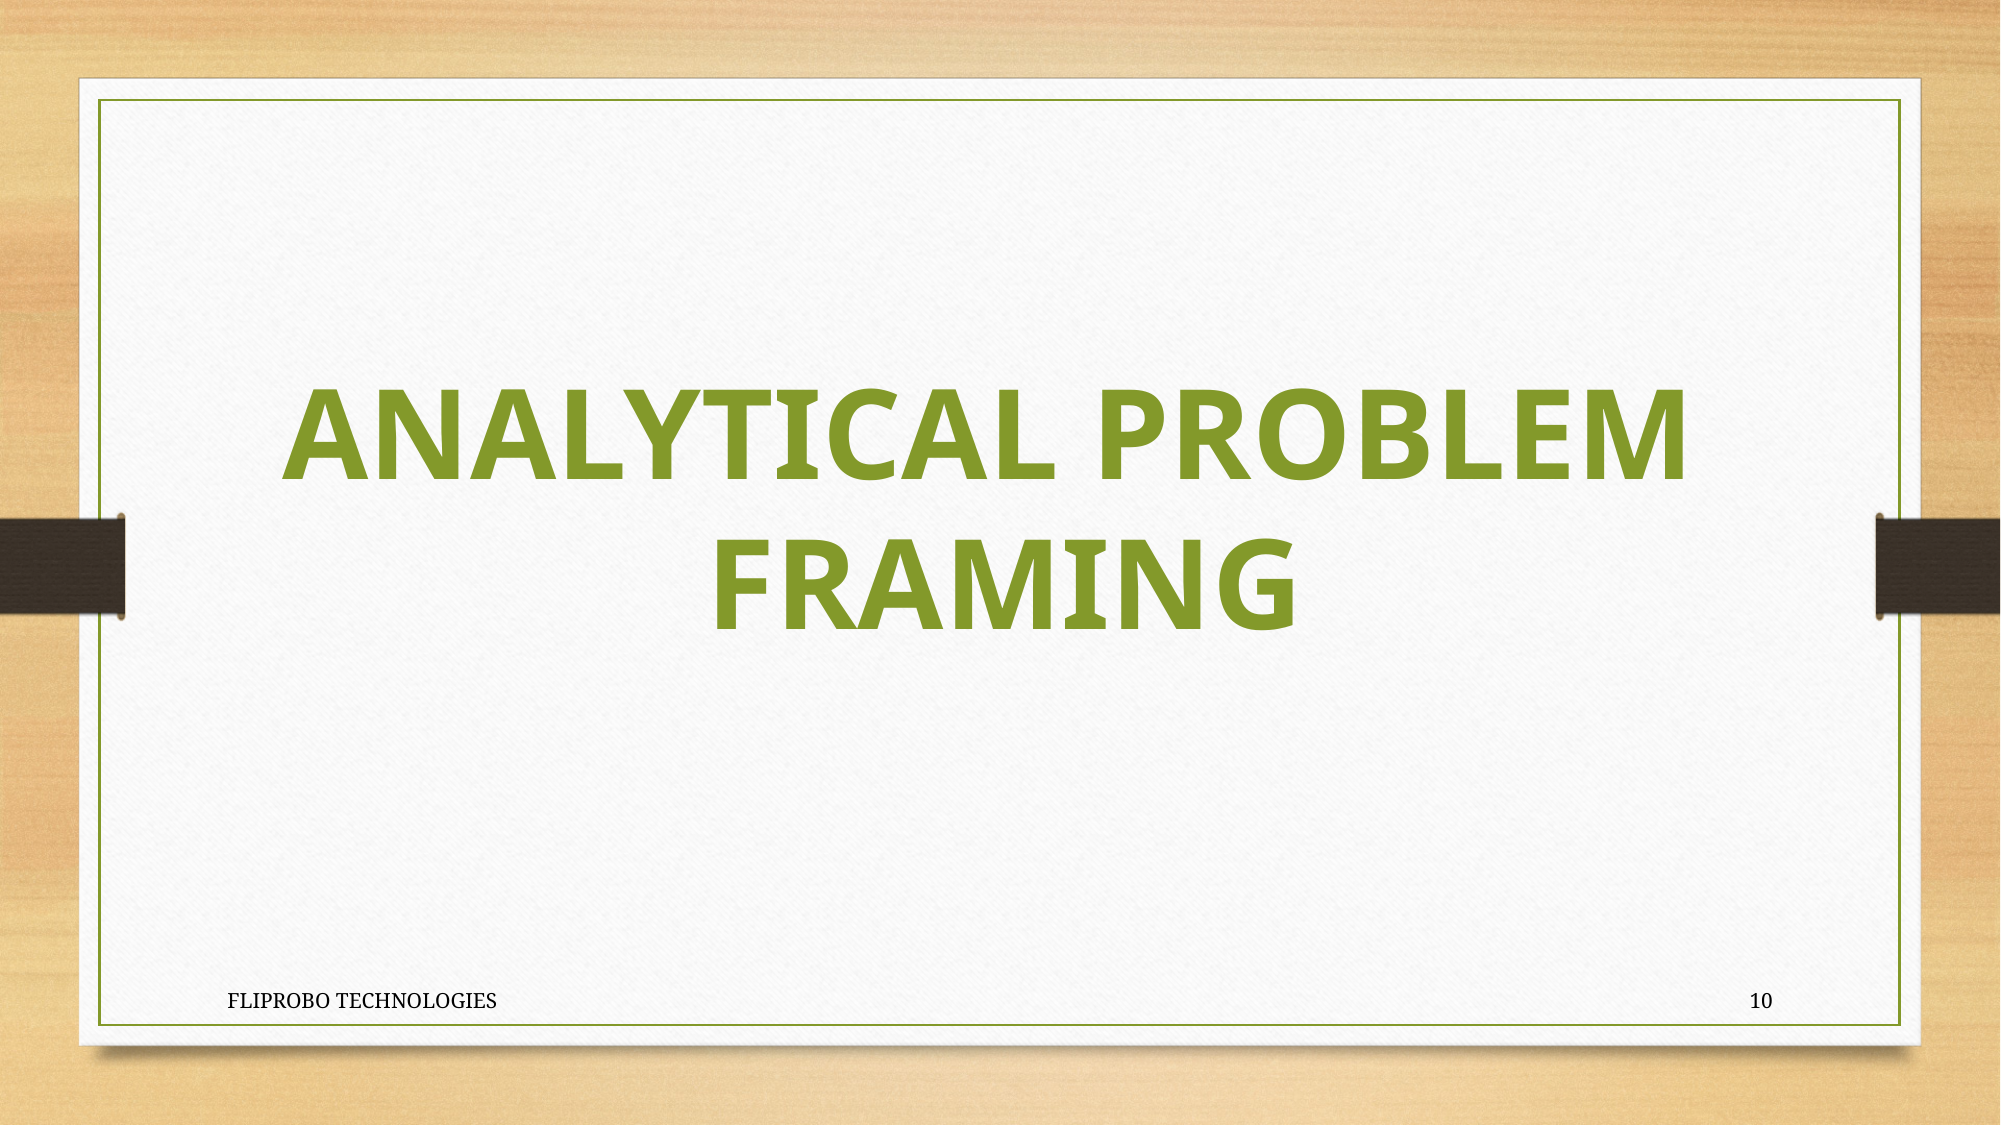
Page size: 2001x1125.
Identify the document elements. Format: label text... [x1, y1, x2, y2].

text_box ANALYTICAL PROBLEM FRAMING [267, 347, 1743, 663]
footer FLIPROBO TECHNOLOGIES [212, 979, 1411, 1025]
picture [0, 0, 2001, 1125]
slide_number 10 [1698, 979, 1788, 1025]
